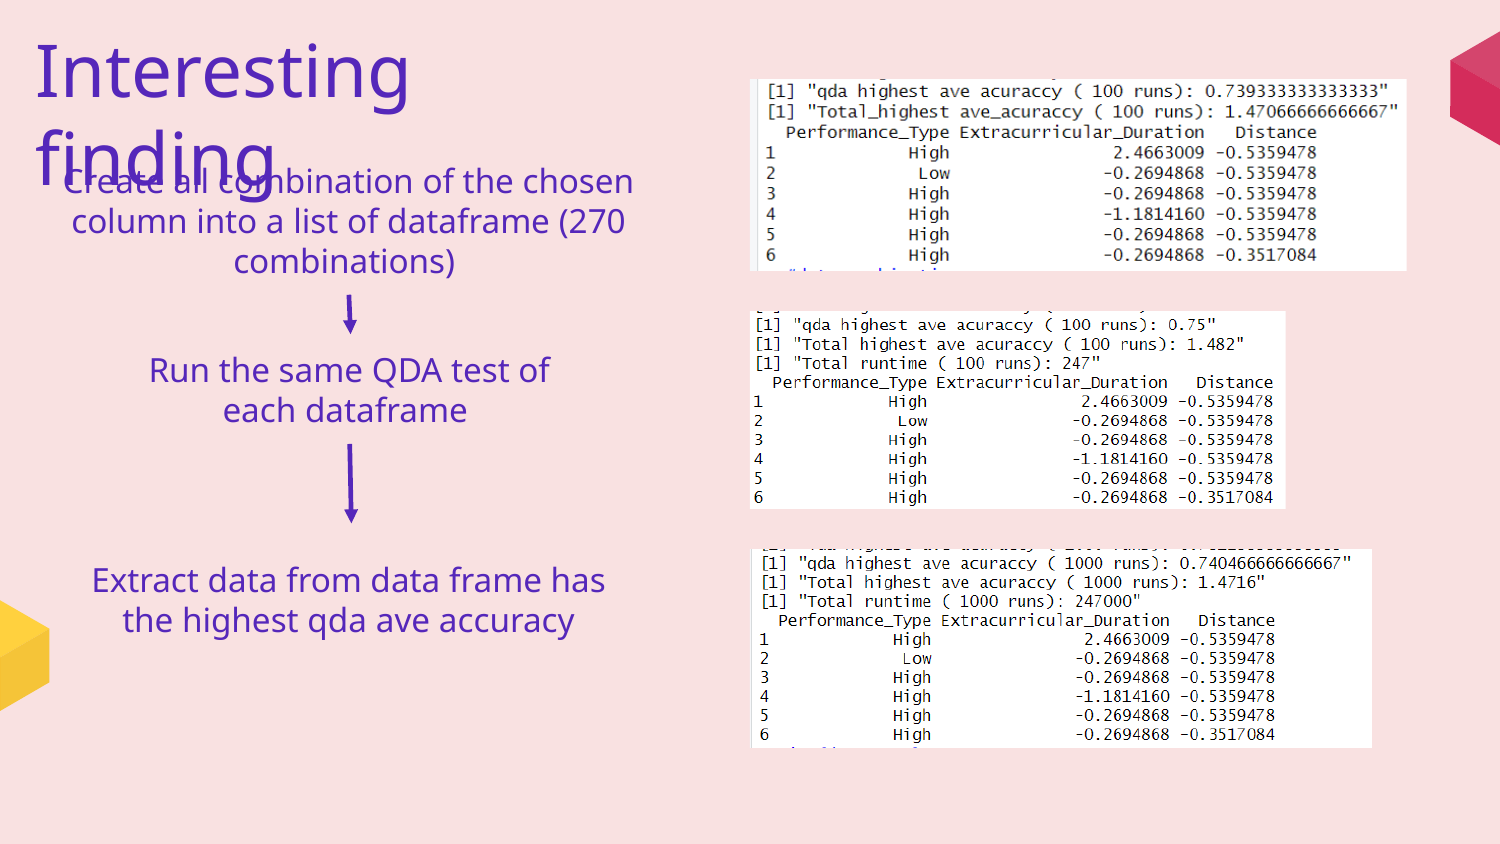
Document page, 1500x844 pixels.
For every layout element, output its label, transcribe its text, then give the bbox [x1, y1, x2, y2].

picture [749, 79, 1407, 271]
text_box Interesting finding [20, 10, 678, 144]
text_box Create all combination of the chosen column into a list of dataframe (270 combinations) [0, 144, 701, 295]
text_box Extract data from data frame has the highest qda ave accuracy [75, 543, 623, 654]
picture [749, 549, 1373, 749]
picture [749, 310, 1286, 510]
text_box Run the same QDA test of each dataframe [114, 334, 586, 444]
